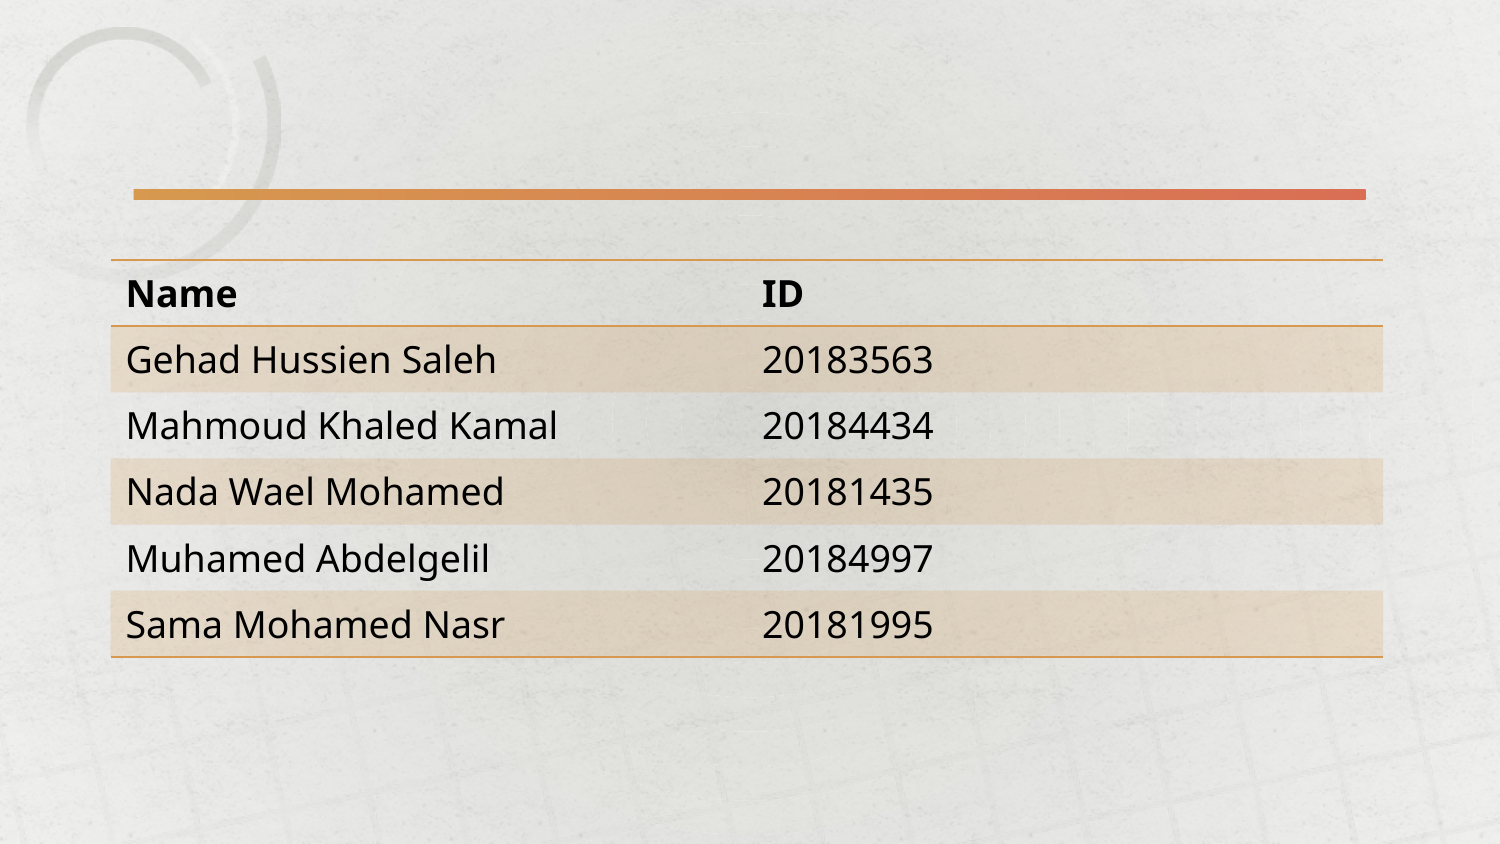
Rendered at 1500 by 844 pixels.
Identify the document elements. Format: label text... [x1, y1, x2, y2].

table_cell Sama Mohamed Nasr [111, 591, 747, 656]
table_cell Gehad Hussien Saleh [111, 327, 747, 392]
table_cell Muhamed Abdelgelil [111, 525, 747, 591]
table_cell 20181995 [747, 591, 1383, 656]
table_cell 20181435 [747, 458, 1383, 525]
table_header ID [747, 261, 1383, 325]
table_cell 20183563 [747, 327, 1383, 392]
table_header Name [111, 261, 747, 325]
table_cell 20184997 [747, 525, 1383, 591]
picture [0, 0, 1500, 844]
table_cell Nada Wael Mohamed [111, 458, 747, 525]
table_cell Mahmoud Khaled Kamal [111, 392, 747, 458]
table_cell 20184434 [747, 392, 1383, 458]
